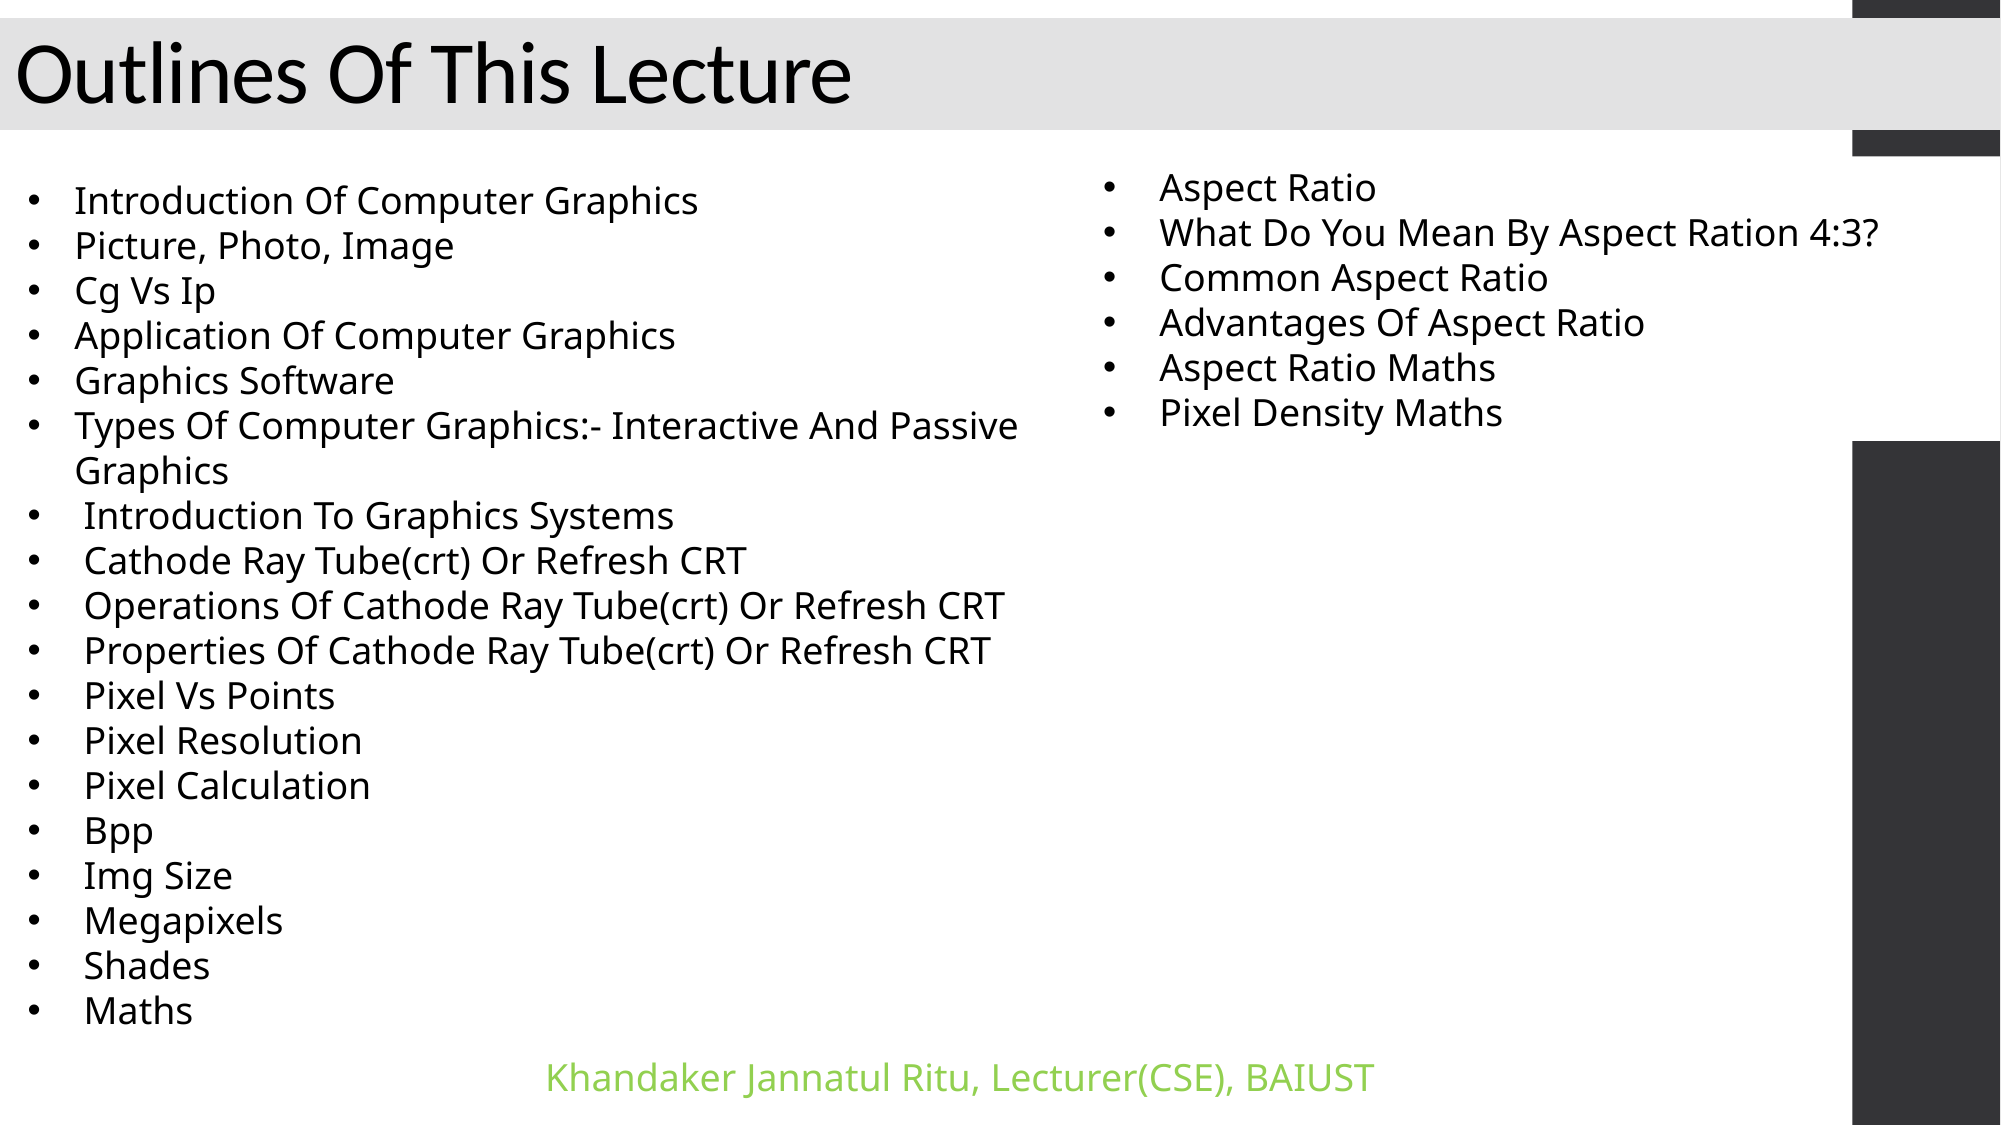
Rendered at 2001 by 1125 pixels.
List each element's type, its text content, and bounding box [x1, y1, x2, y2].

text_box Aspect Ratio What Do You Mean By Aspect Ration 4:3? Common Aspect Ratio Advantages Of Aspect Ratio Aspect Ratio Maths Pixel Density Maths [1088, 156, 2000, 441]
title Outlines Of This Lecture [0, 18, 2000, 130]
text_box Introduction Of Computer Graphics Picture, Photo, Image Cg Vs Ip Application Of Computer Graphics Graphics Software Types Of Computer Graphics:- Interactive And Passive Graphics Introduction To Graphics Systems Cathode Ray Tube(crt) Or Refresh CRT Operations Of Cathode Ray Tube(crt) Or Refresh CRT Properties Of Cathode Ray Tube(crt) Or Refresh CRT Pixel Vs Points Pixel Resolution Pixel Calculation Bpp Img Size Megapixels Shades Maths [12, 169, 1110, 1085]
text_box Khandaker Jannatul Ritu, Lecturer(CSE), BAIUST [530, 1046, 1642, 1106]
